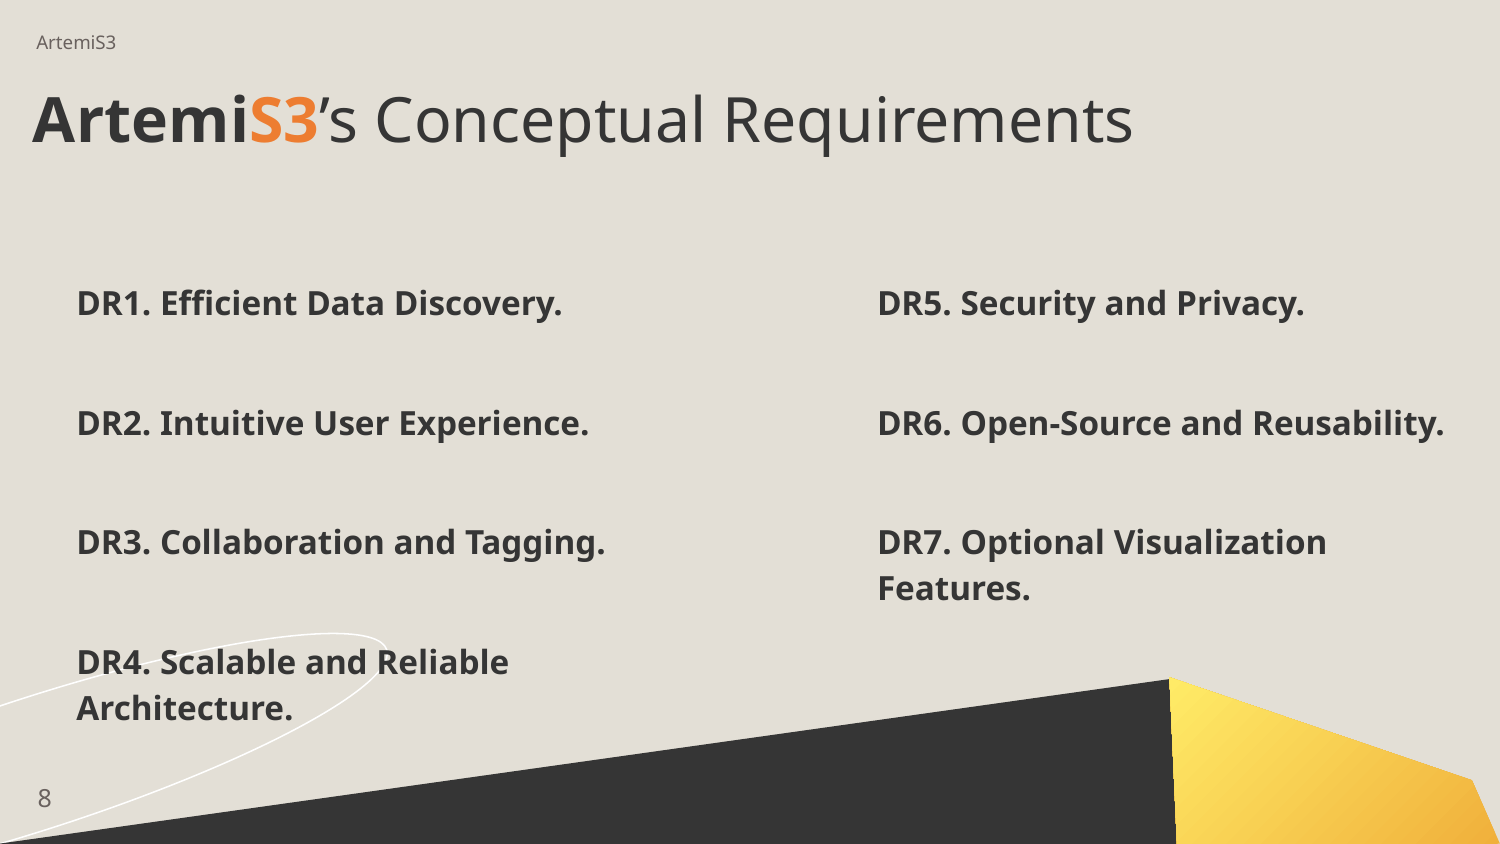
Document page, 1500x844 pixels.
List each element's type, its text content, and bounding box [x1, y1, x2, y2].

title 8 [37, 783, 356, 815]
list DR5. Security and Privacy. [856, 255, 1500, 335]
list DR4. Scalable and Reliable Architecture. [55, 614, 743, 694]
list DR3. Collaboration and Tagging. [55, 494, 662, 574]
list DR2. Intuitive User Experience. [55, 374, 656, 454]
list DR1. Efficient Data Discovery. [55, 255, 617, 335]
list DR7. Optional Visualization Features. [856, 494, 1500, 574]
title ArtemiS3 [6, 15, 266, 47]
list DR6. Open-Source and Reusability. [856, 374, 1500, 455]
title ArtemiS3’s Conceptual Requirements [17, 88, 1473, 168]
